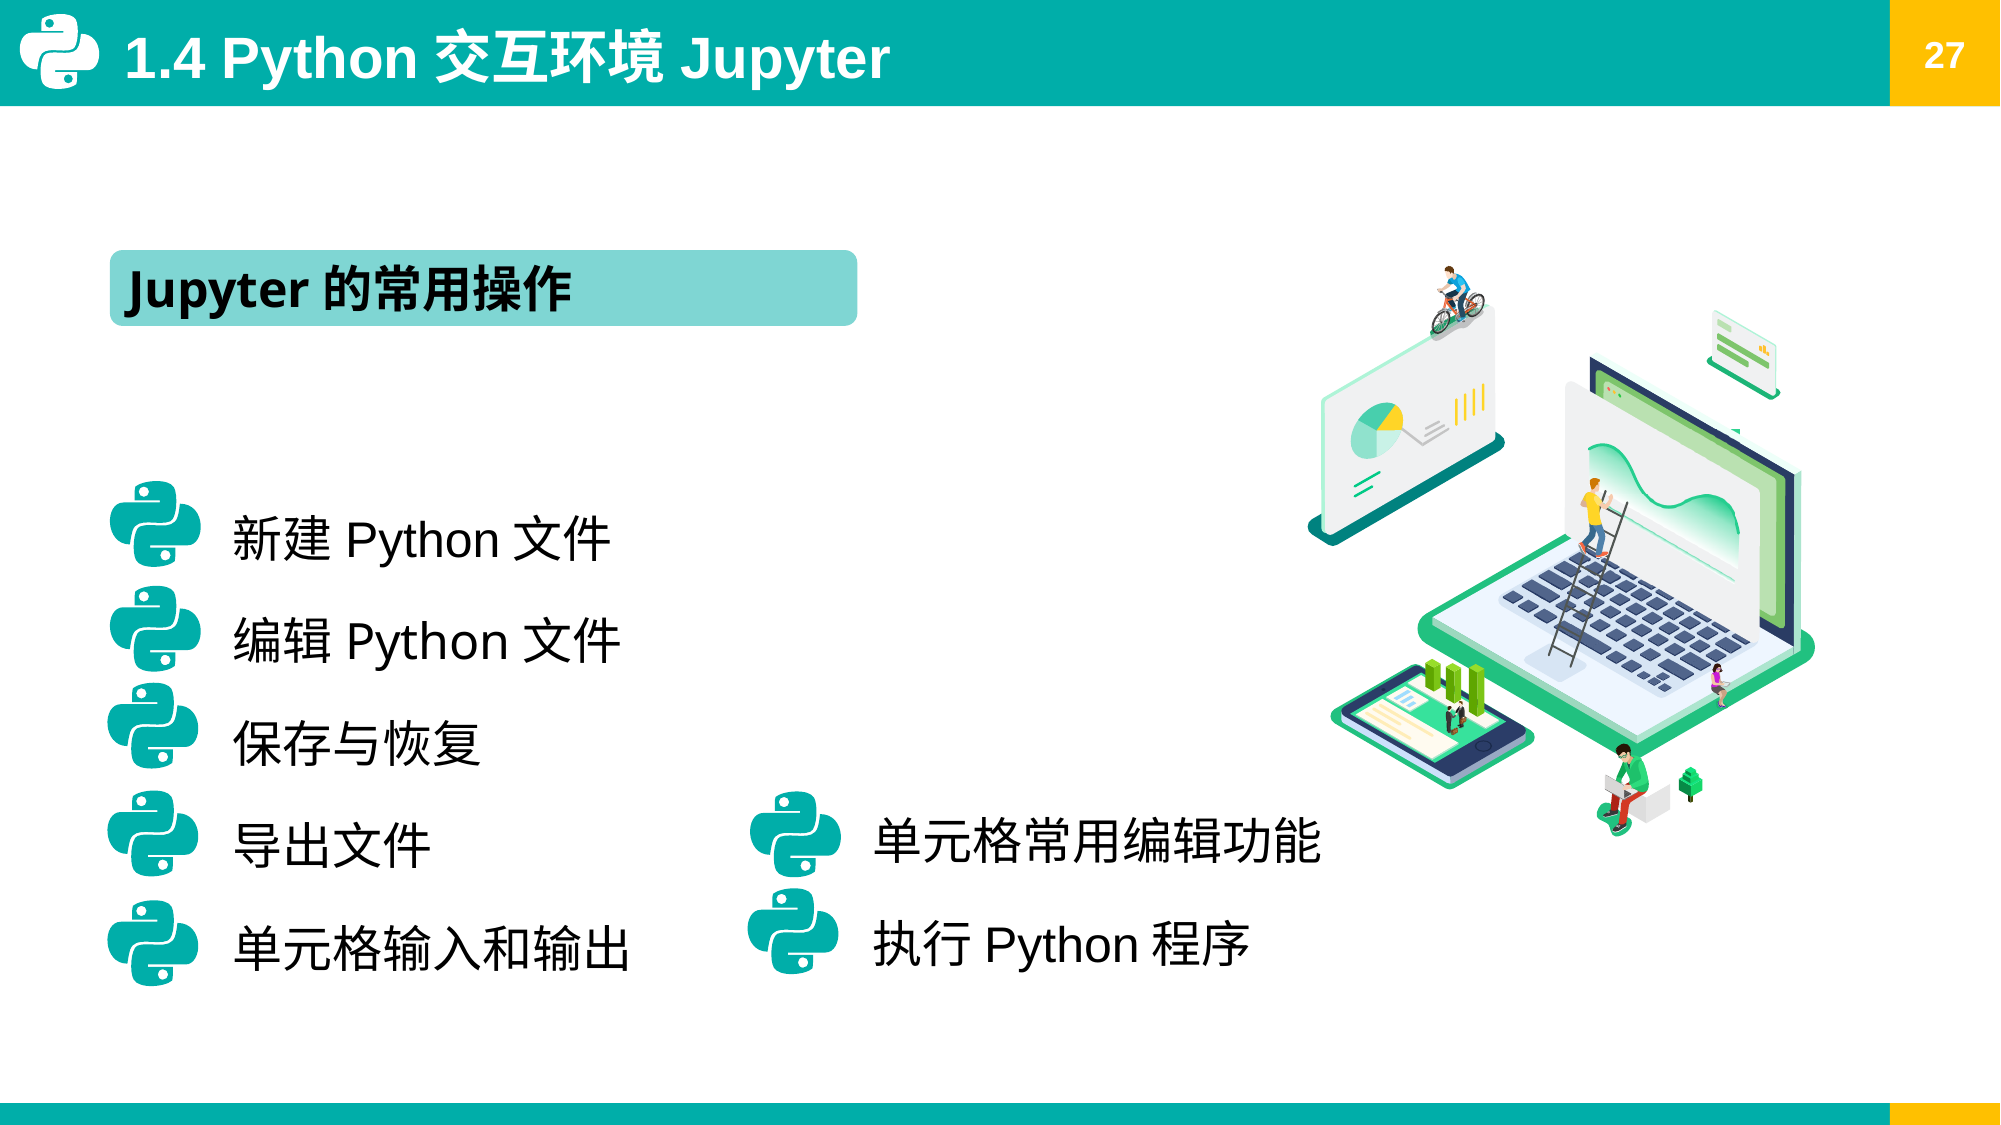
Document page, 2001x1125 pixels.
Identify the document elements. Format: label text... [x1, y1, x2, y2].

text_box [747, 888, 815, 952]
text_box [133, 503, 201, 567]
text_box [107, 900, 174, 964]
text_box [133, 608, 201, 672]
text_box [1306, 265, 1818, 840]
text_box [107, 790, 174, 854]
text_box [131, 813, 199, 877]
text_box [773, 814, 841, 878]
text_box [131, 705, 199, 769]
text_box [771, 910, 839, 975]
text_box 1.4 Python交互环境Jupyter [109, 12, 1263, 98]
text_box [131, 922, 199, 987]
text_box [109, 585, 177, 650]
text_box 新建Python文件 编辑Python文件 保存与恢复 导出文件 单元格输入和输出 [218, 469, 858, 985]
text_box 单元格常用编辑功能 执行Python程序 [857, 772, 1497, 980]
text_box [750, 791, 817, 855]
text_box [109, 481, 177, 545]
text_box Jupyter的常用操作 [109, 250, 858, 326]
text_box [107, 682, 174, 747]
